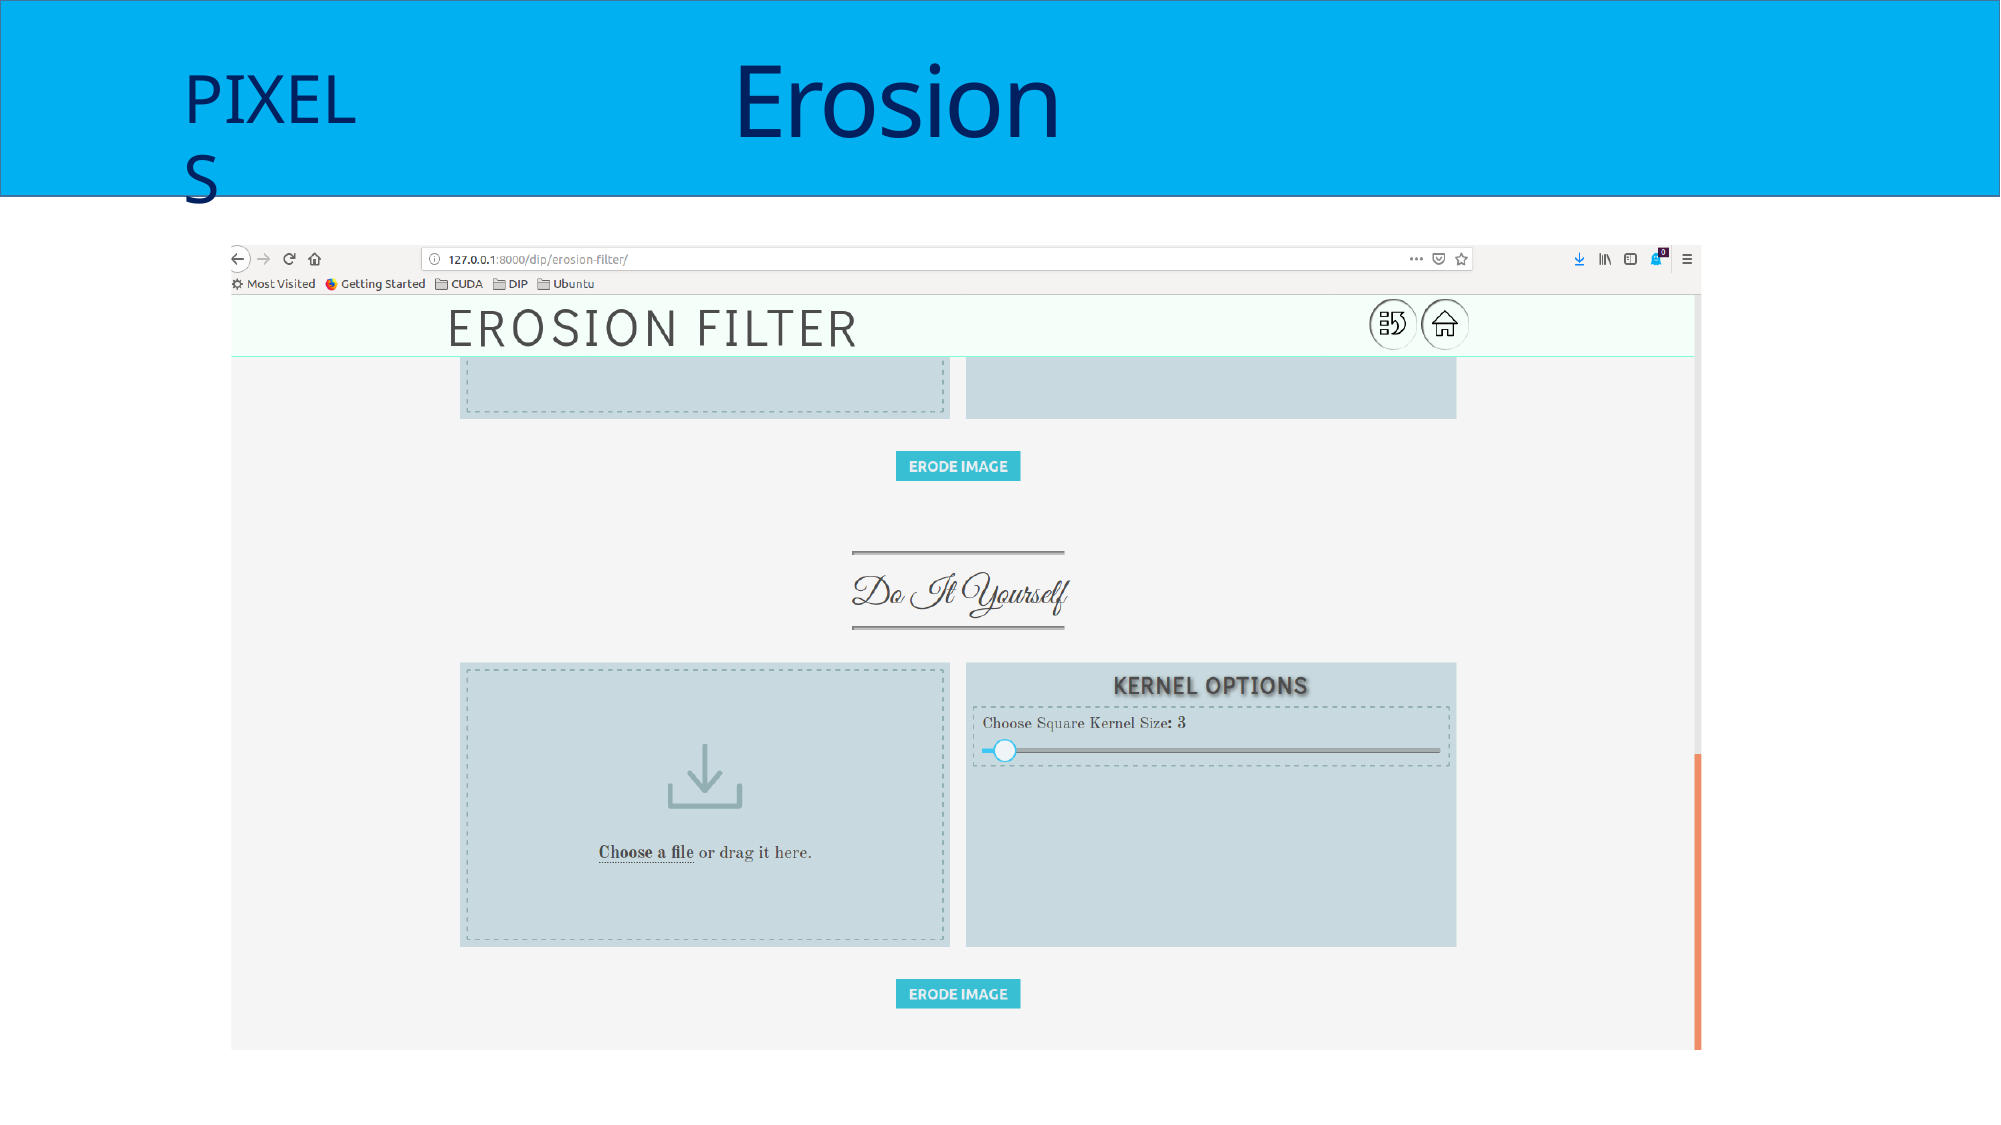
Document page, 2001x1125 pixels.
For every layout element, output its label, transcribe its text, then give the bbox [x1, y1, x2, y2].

text_box Erosion [716, 29, 1445, 165]
text_box [0, 0, 2000, 197]
text_box PIXELS [168, 49, 394, 225]
picture [231, 245, 1702, 1050]
